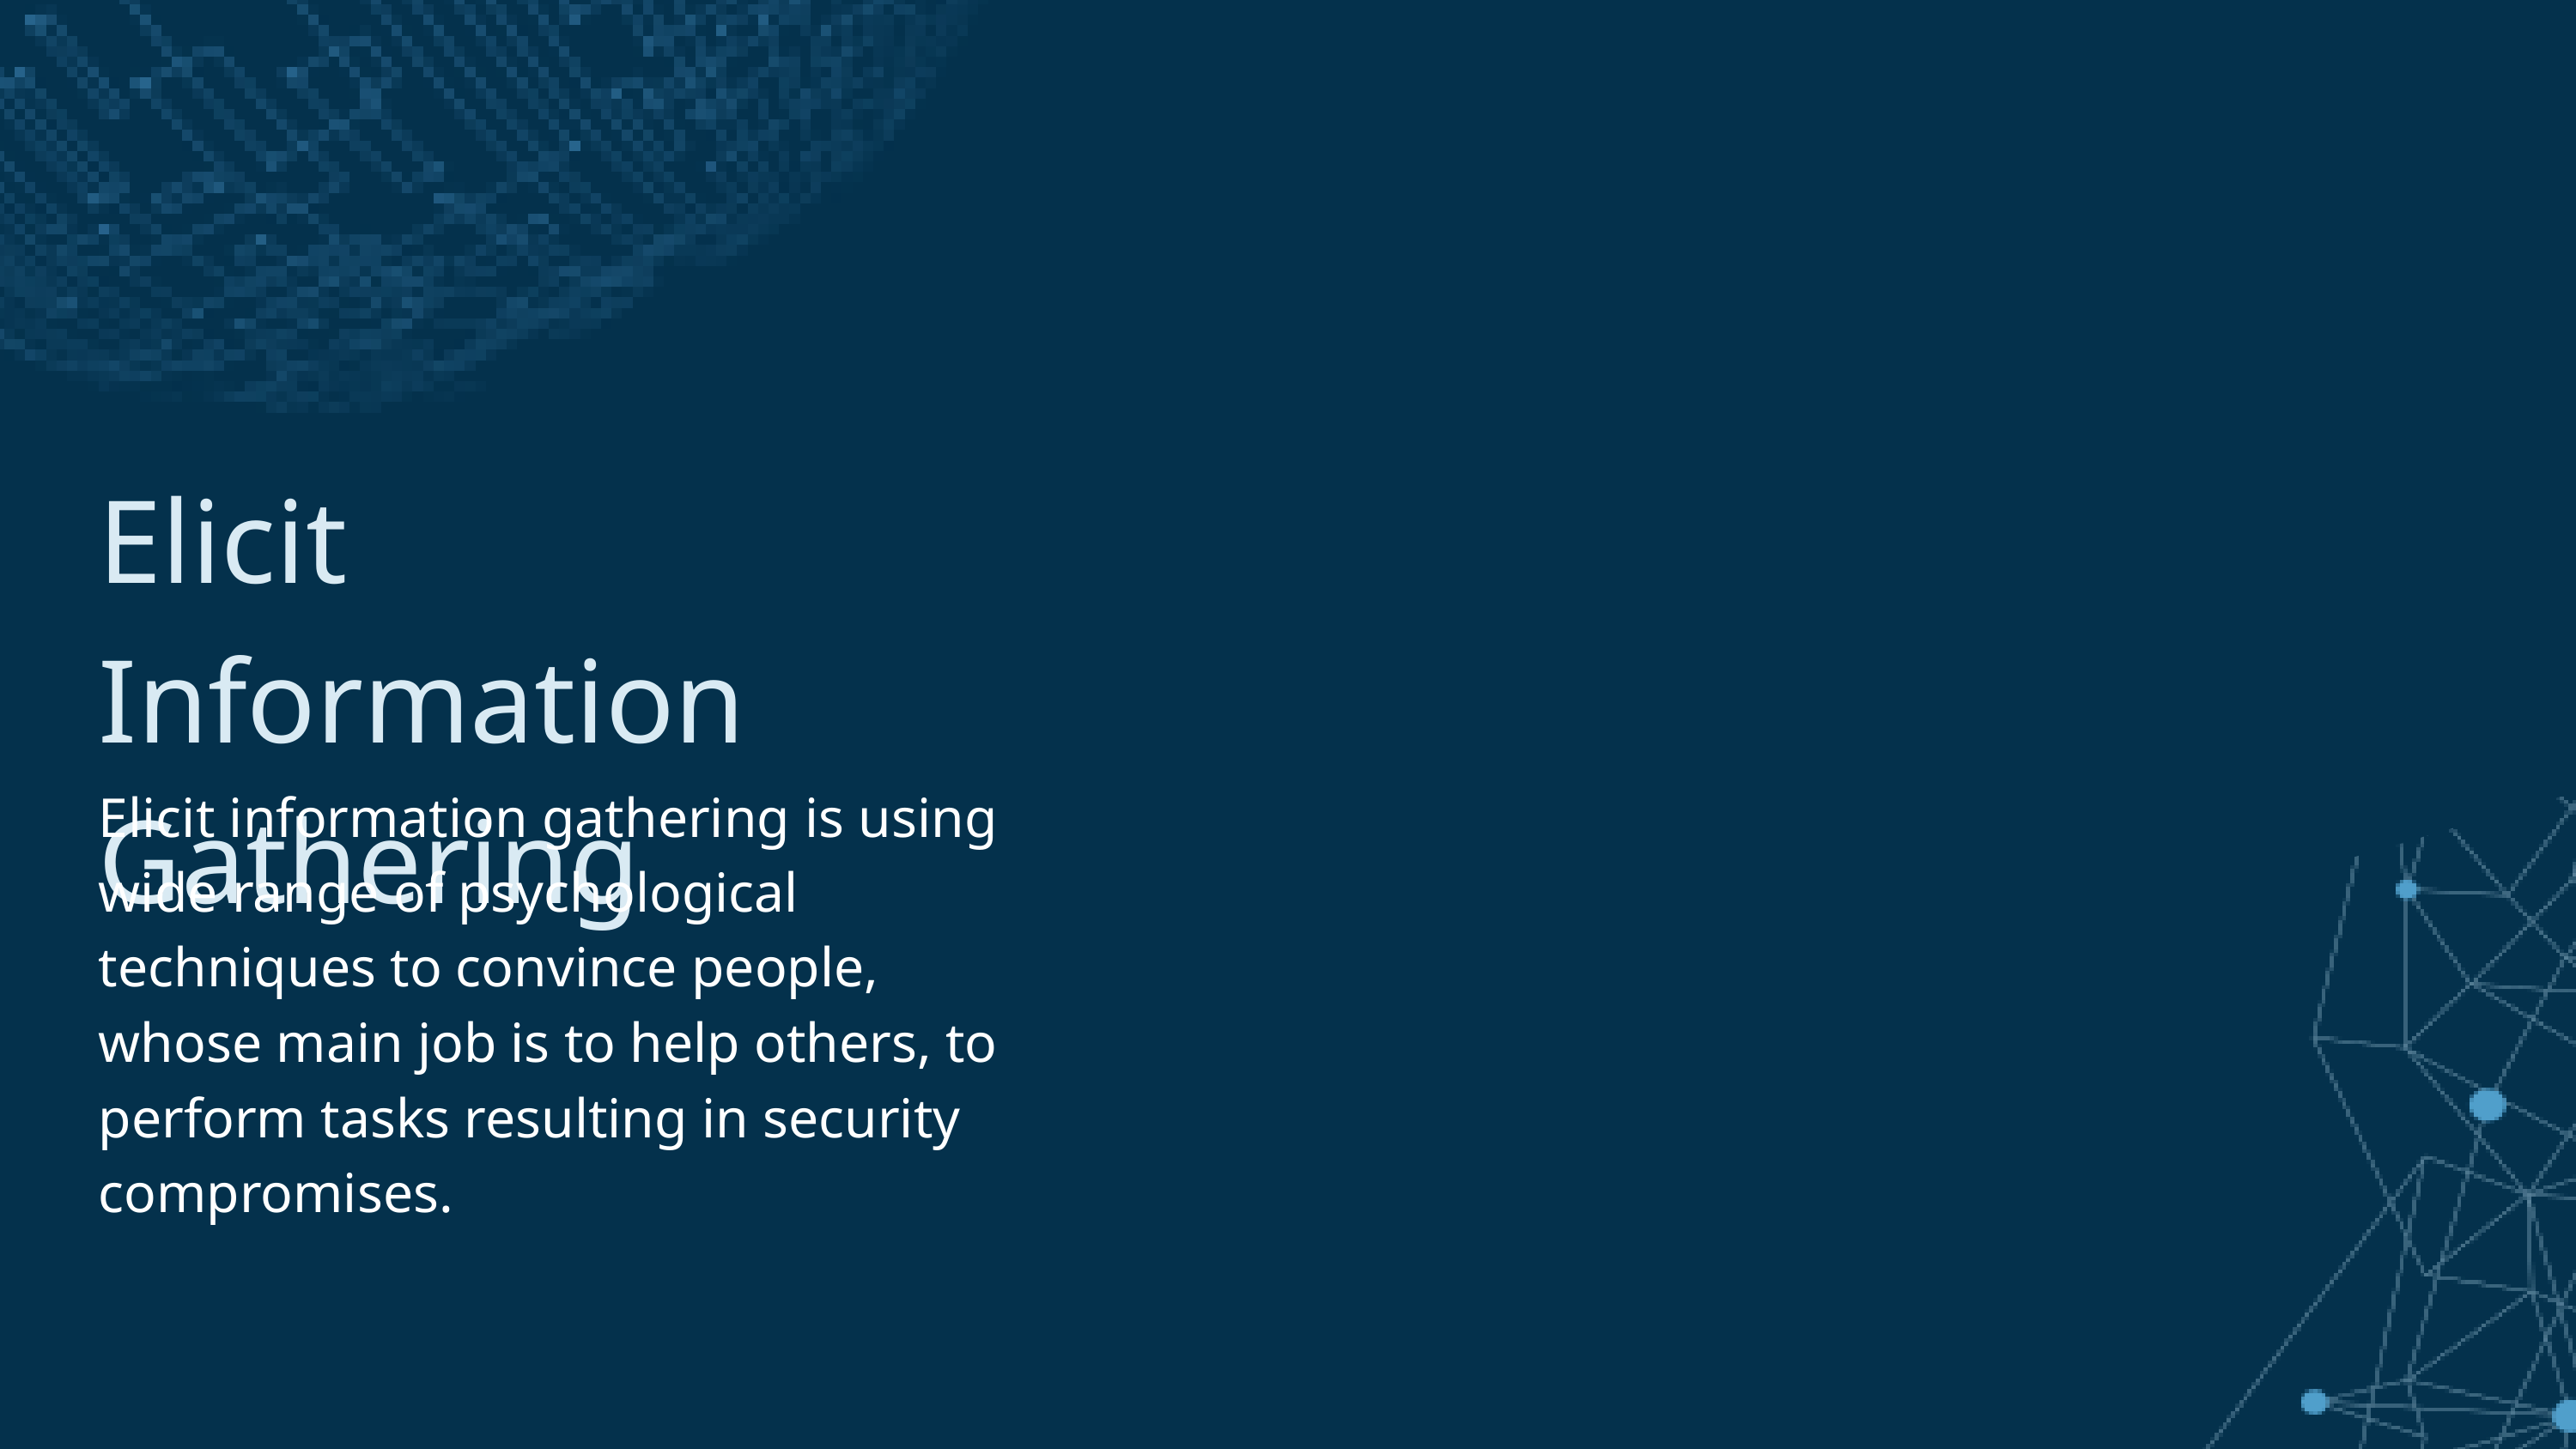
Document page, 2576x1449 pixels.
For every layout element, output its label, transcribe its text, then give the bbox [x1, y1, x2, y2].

text_box Elicit information gathering is using wide range of psychological techniques to convince people, whose main job is to help others, to perform tasks resulting in security compromises. [98, 772, 1018, 1299]
text_box Elicit Information Gathering [98, 446, 1018, 772]
text_box [1754, 791, 2576, 1449]
text_box [0, 0, 1062, 413]
